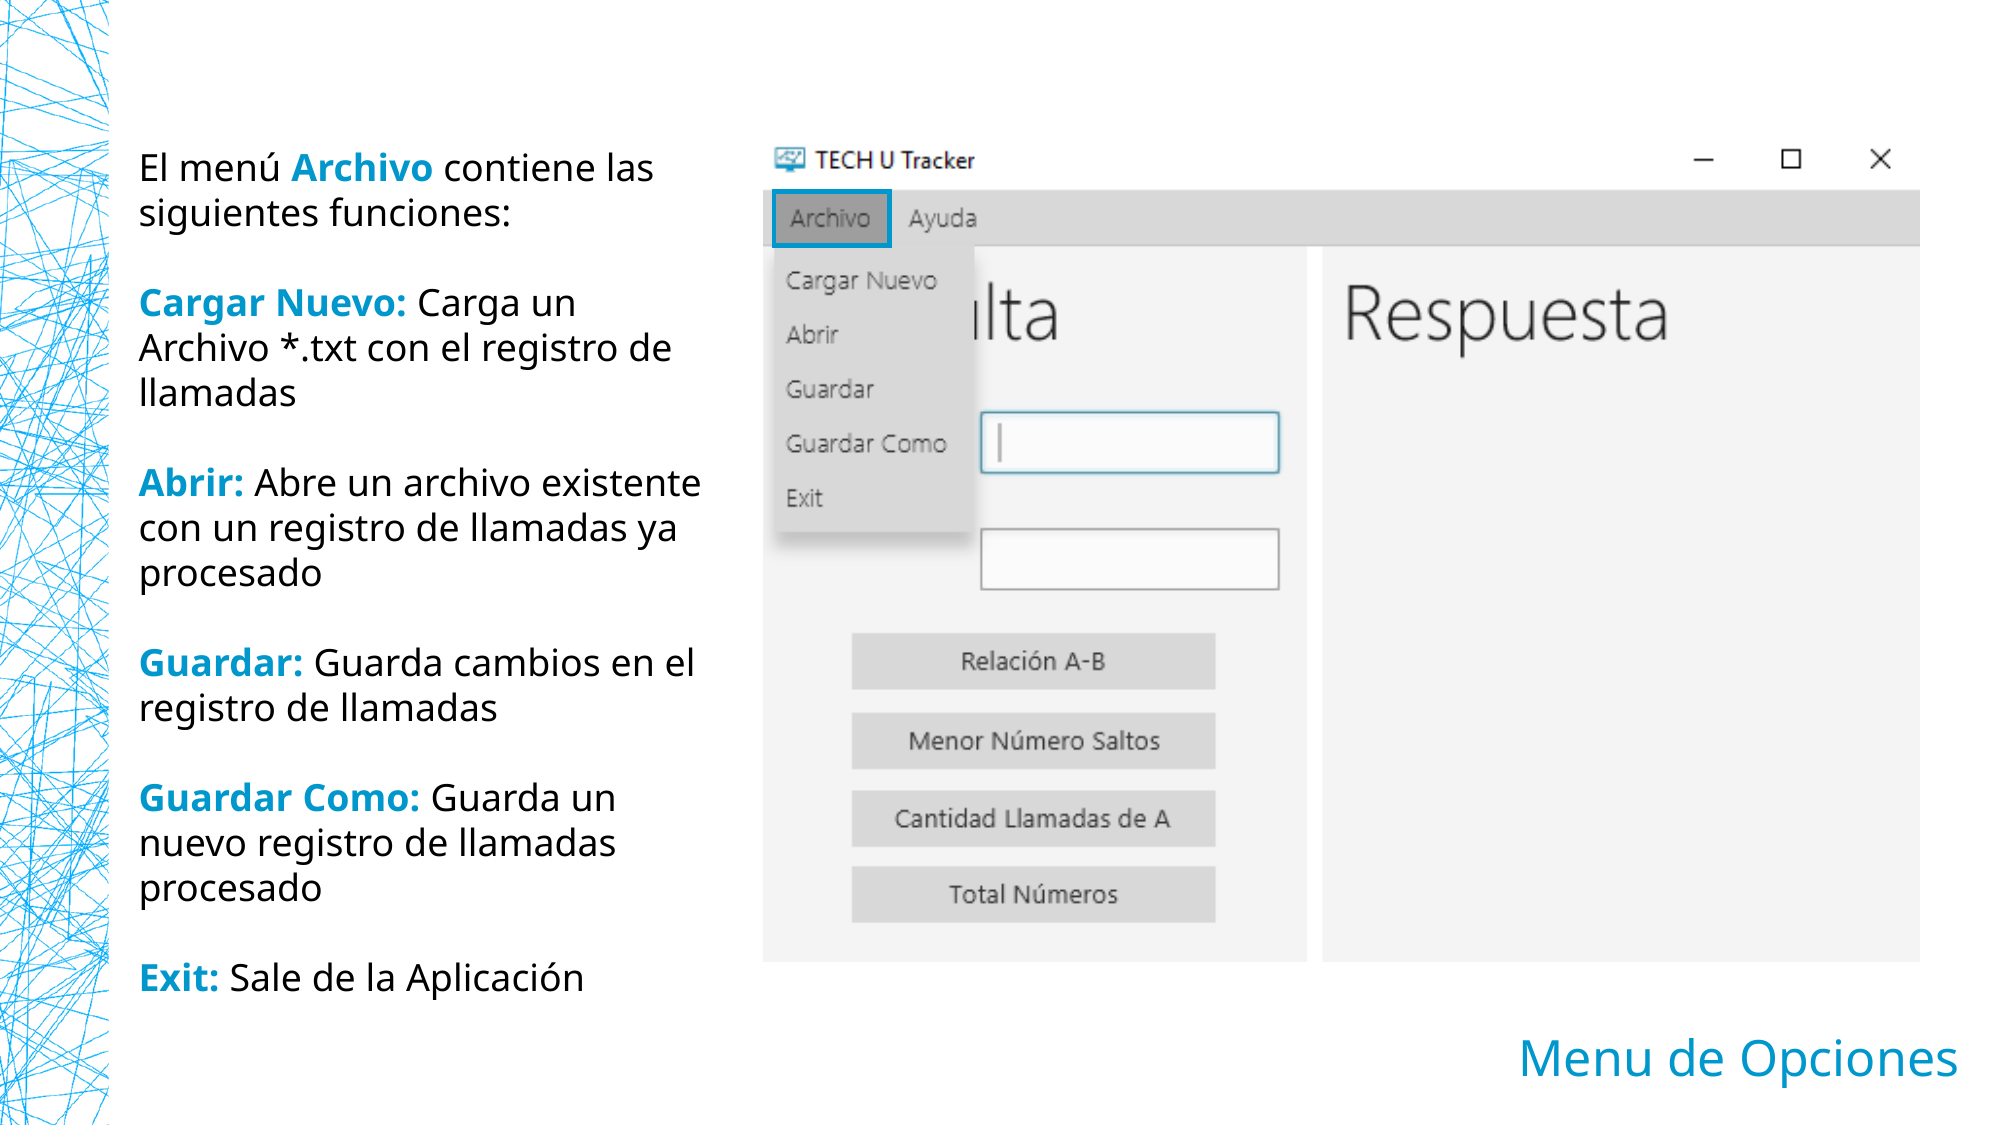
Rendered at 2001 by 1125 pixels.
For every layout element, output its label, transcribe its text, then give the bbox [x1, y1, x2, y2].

picture [763, 136, 1920, 962]
picture [0, 0, 109, 1125]
text_box Menu de Opciones [1321, 1018, 2000, 1094]
text_box El menú Archivo contiene las siguientes funciones: Cargar Nuevo: Carga un Archivo *.txt con el registro de llamadas Abrir: Abre un archivo existente con un registro de llamadas ya procesado Guardar: Guarda cambios en el registro de llamadas Guardar Como: Guarda un nuevo registro de llamadas procesado Exit: Sale de la Aplicación [123, 136, 733, 1006]
